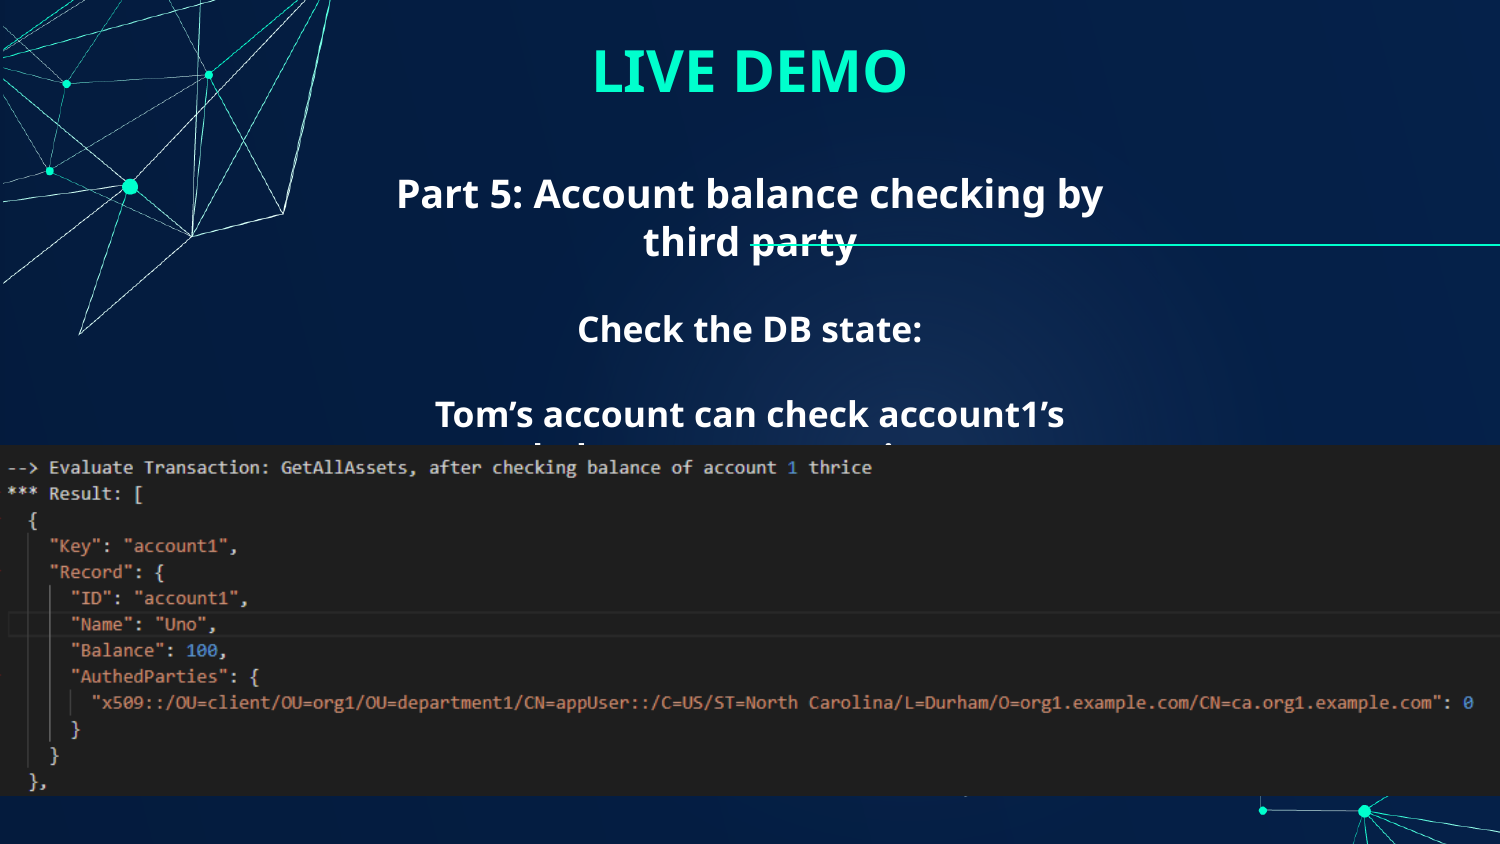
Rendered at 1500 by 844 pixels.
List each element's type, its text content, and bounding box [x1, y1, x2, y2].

subtitle Part 5: Account balance checking by third party Check the DB state: Tom’s account can check account1’s balance zero more times [356, 154, 1144, 443]
picture [0, 0, 1500, 844]
title LIVE DEMO [432, 0, 1068, 120]
